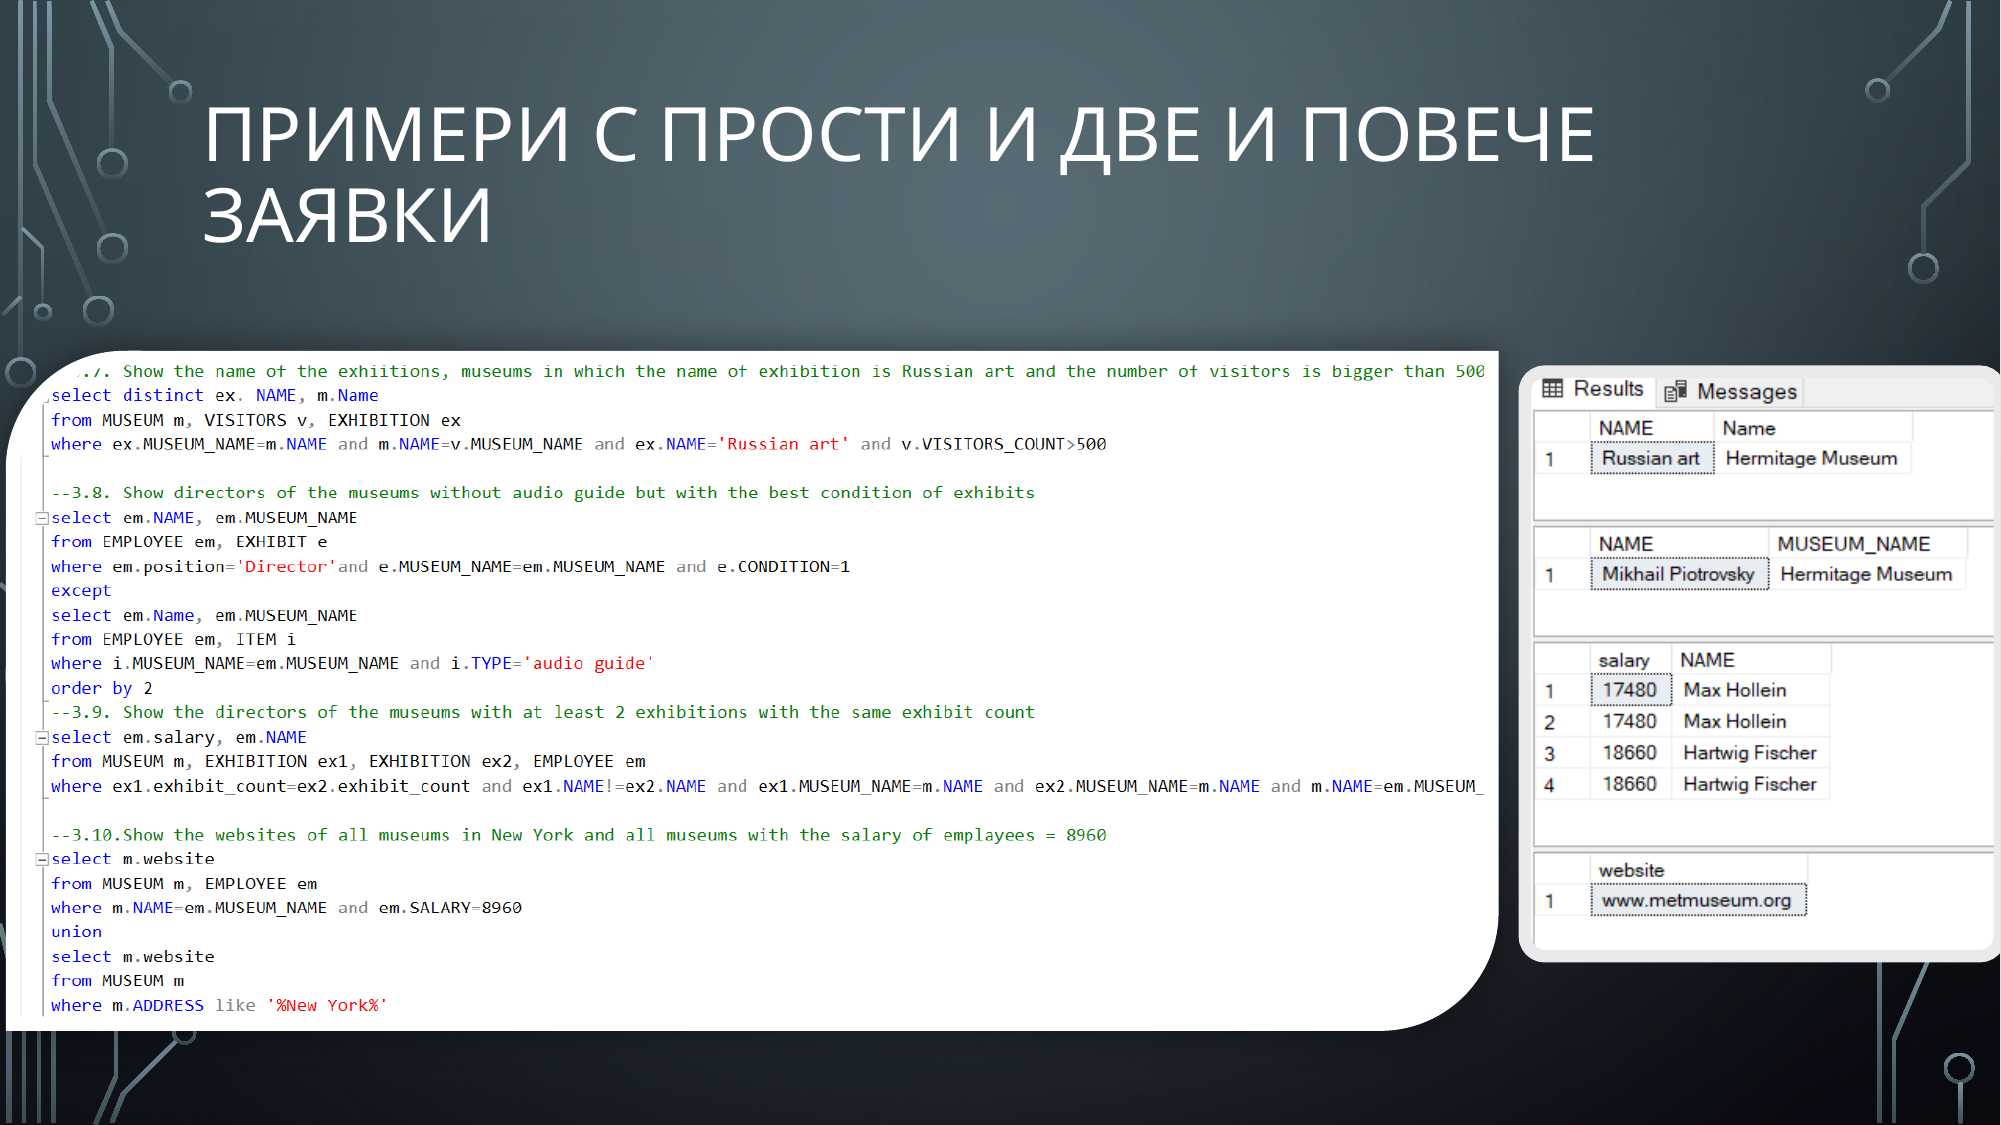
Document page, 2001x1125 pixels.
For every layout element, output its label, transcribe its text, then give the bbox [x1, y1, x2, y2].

picture [1524, 371, 2000, 957]
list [12, 357, 1492, 1024]
title Примери с прости и две и повече заявки [187, 101, 1813, 344]
